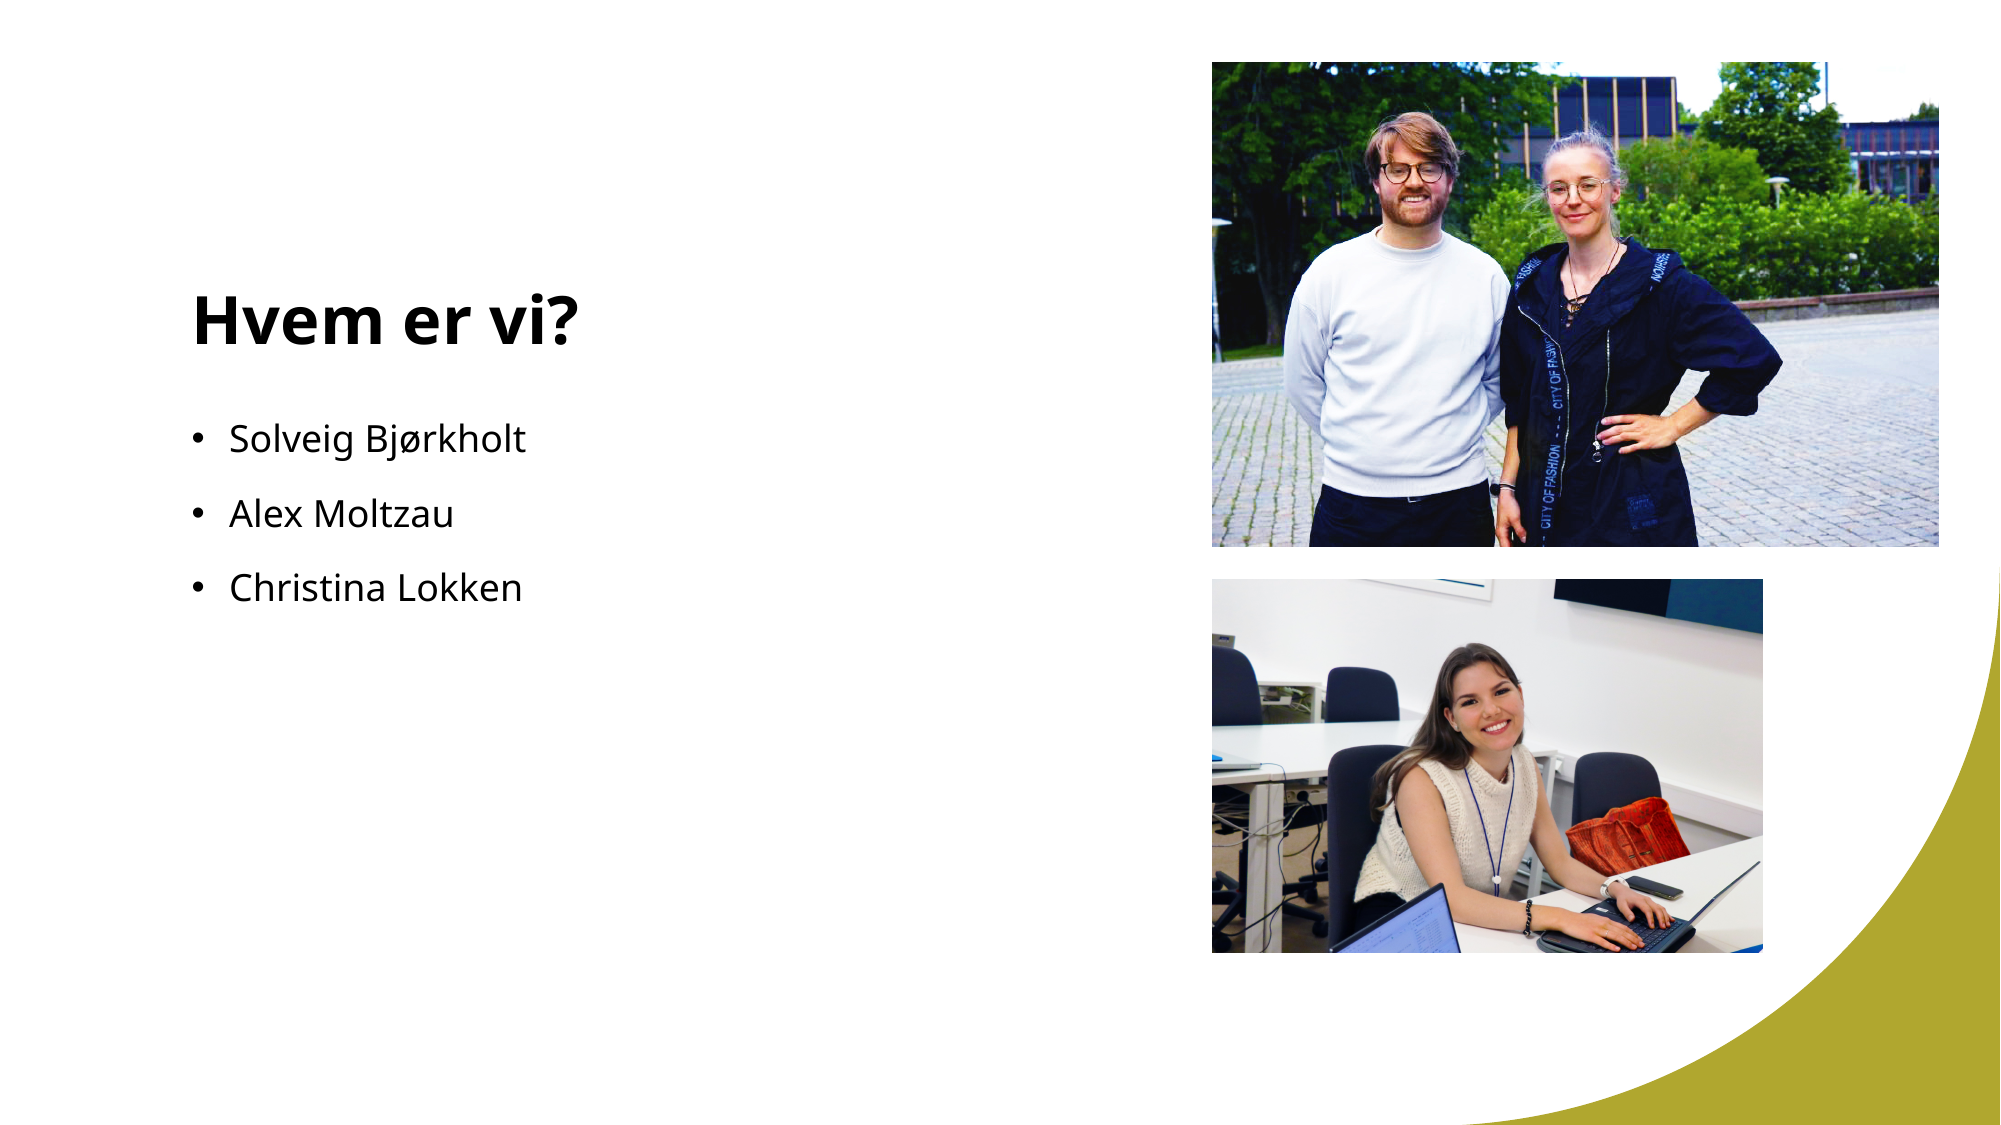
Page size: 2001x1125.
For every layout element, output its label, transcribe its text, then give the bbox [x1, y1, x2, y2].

list Solveig Bjørkholt Alex Moltzau Christina Lokken [176, 398, 1809, 975]
picture [1212, 579, 1763, 953]
title Hvem er vi? [176, 118, 1212, 366]
picture [1212, 62, 1939, 547]
